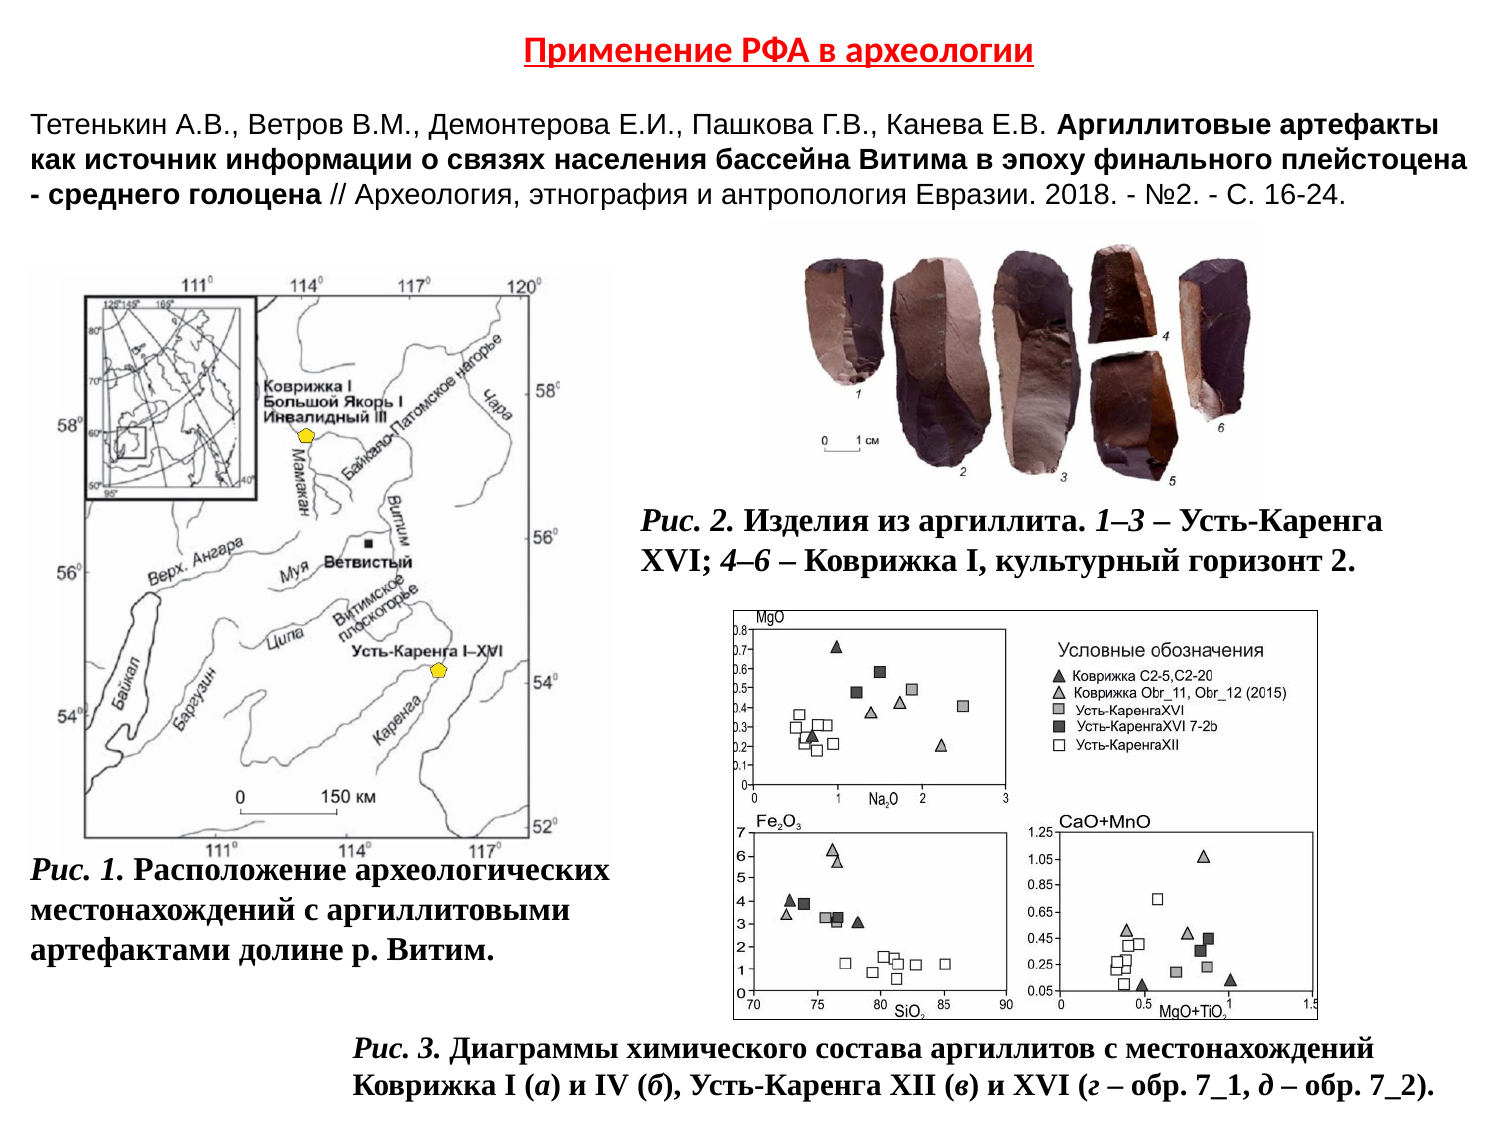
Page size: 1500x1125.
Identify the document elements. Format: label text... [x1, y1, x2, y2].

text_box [15, 219, 1485, 1111]
text_box Применение РФА в археологии [508, 17, 1207, 78]
text_box Тетенькин А.В., Ветров В.М., Демонтерова Е.И., Пашкова Г.В., Канева Е.В. Аргиллитовые артефакты как источник информации о связях населения бассейна Витима в эпоху финального плейстоцена - среднего голоцена // Археология, этнография и антропология Евразии. 2018. - №2. - С. 16-24. [15, 97, 1485, 218]
